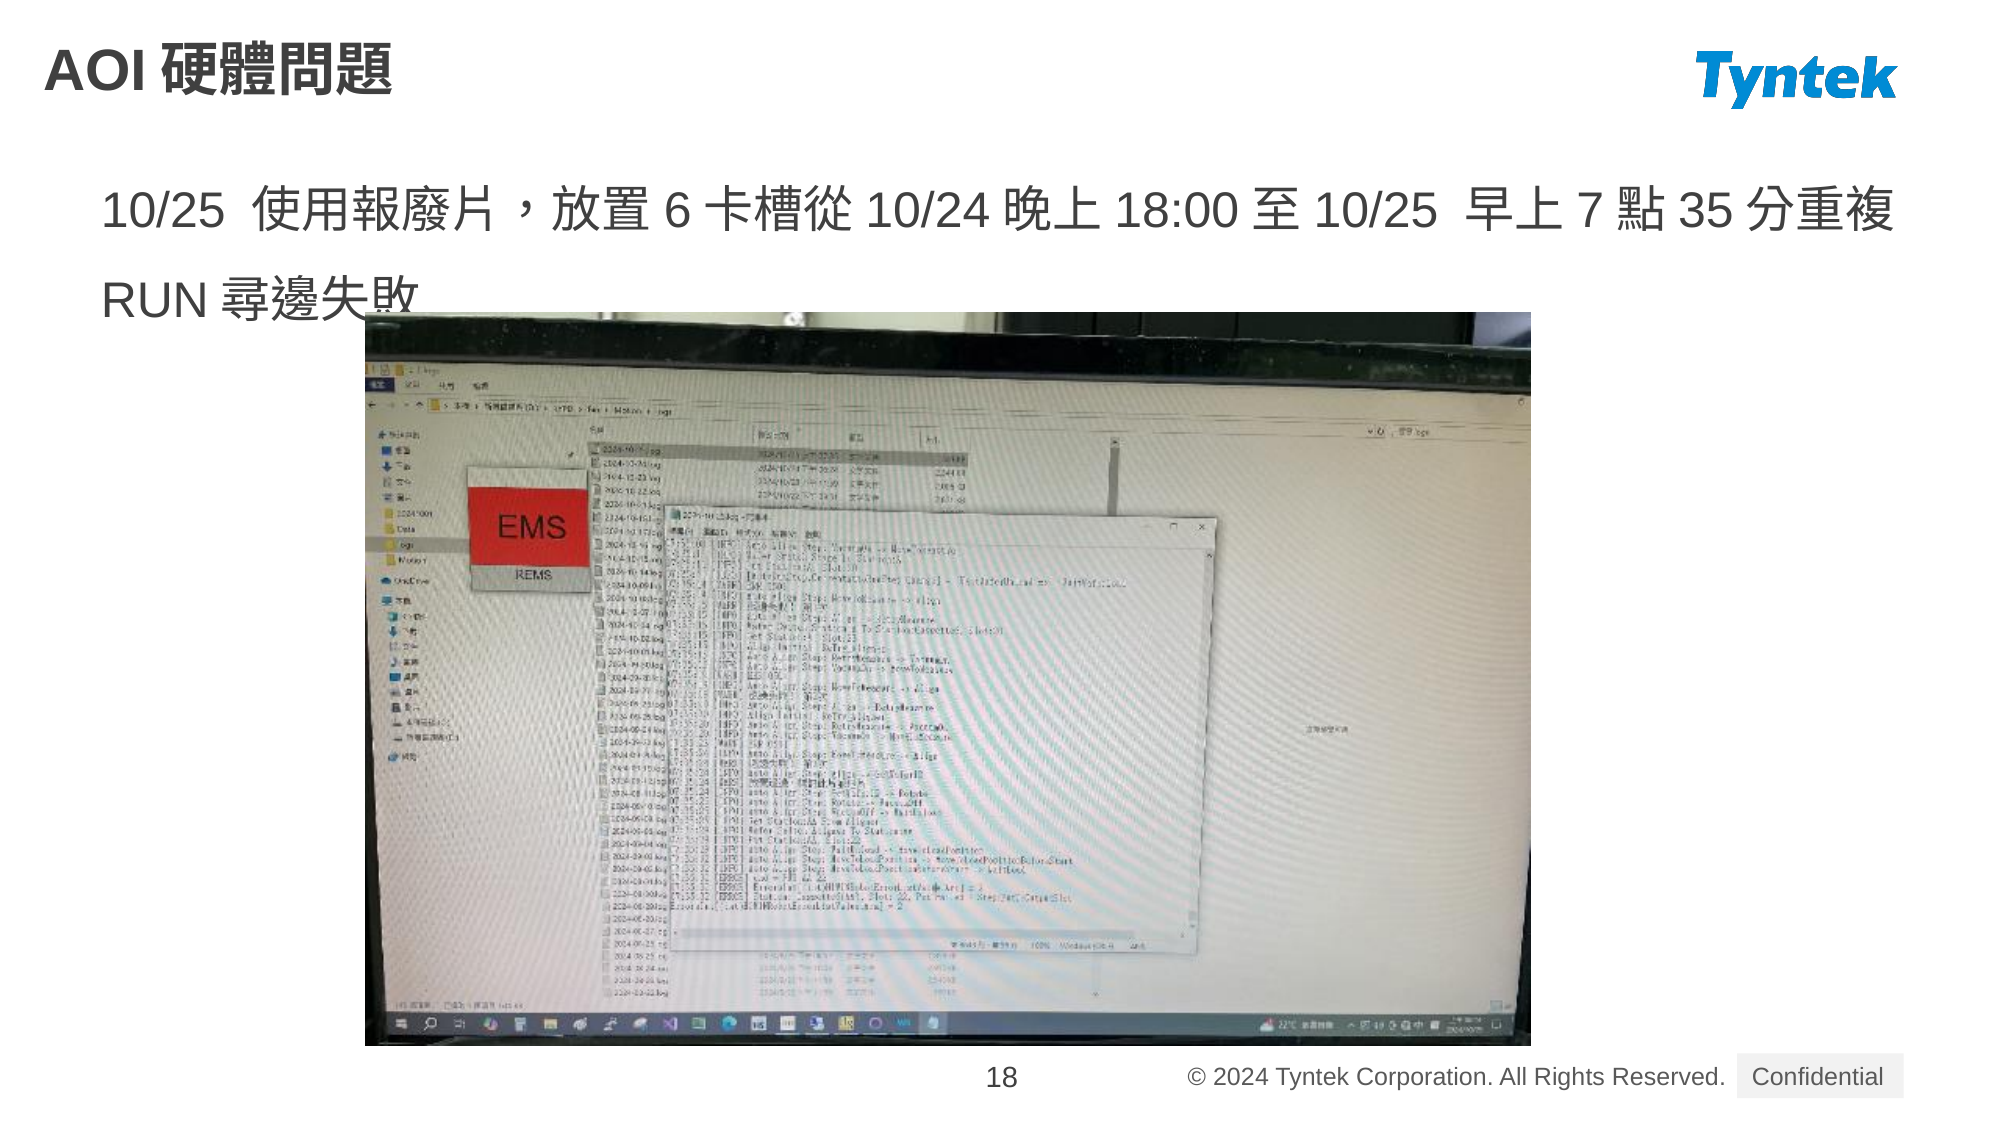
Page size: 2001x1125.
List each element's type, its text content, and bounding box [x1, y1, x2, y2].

picture [365, 312, 1531, 1046]
text_box AOI硬體問題 [31, 7, 1598, 136]
slide_number 18 [958, 1046, 1045, 1107]
picture [1696, 51, 1898, 109]
text_box 10/25 使用報廢片，放置6卡槽從10/24晚上18:00至10/25 早上7點35分重複RUN尋邊失敗 [85, 140, 1958, 335]
